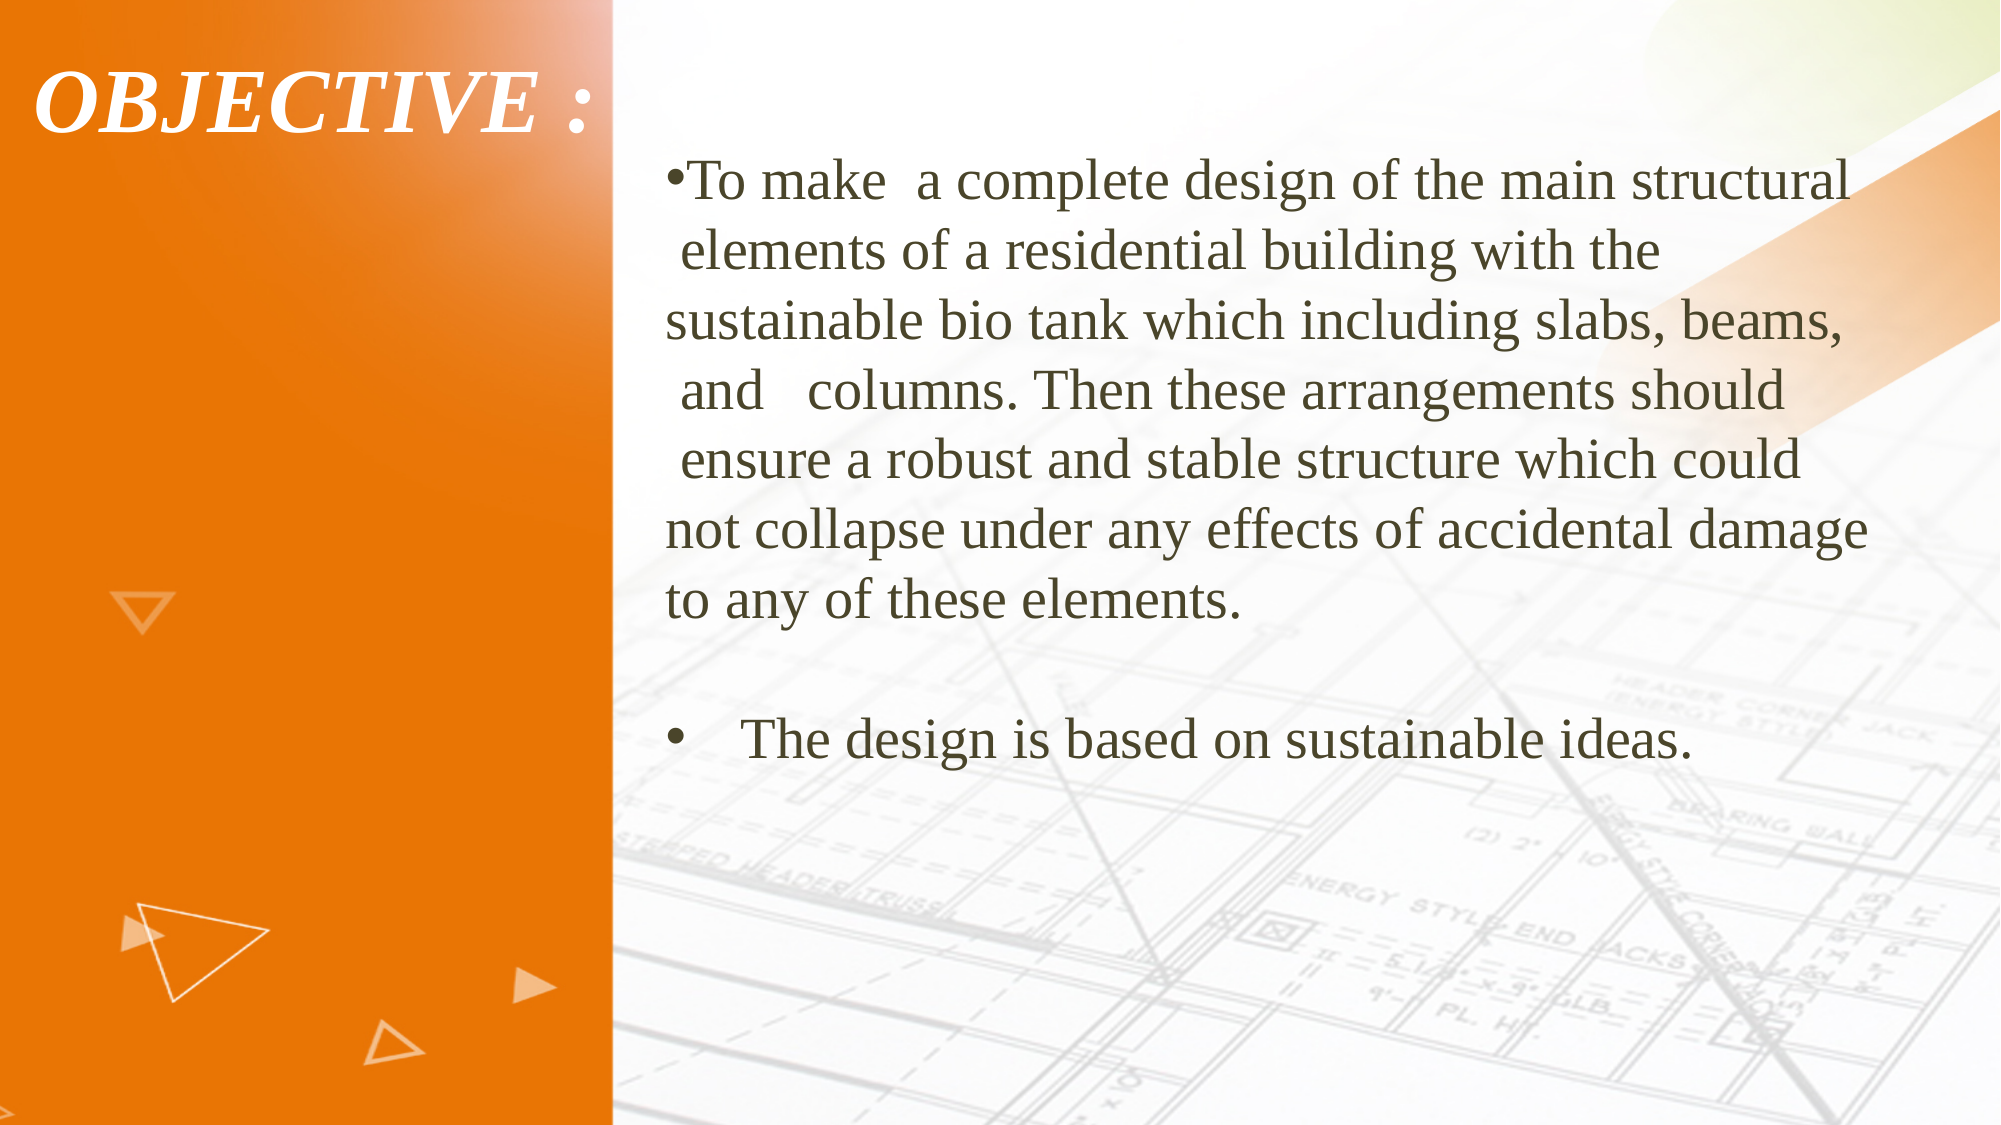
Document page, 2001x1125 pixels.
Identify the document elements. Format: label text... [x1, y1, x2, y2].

text_box To make a complete design of the main structural elements of a residential building with the sustainable bio tank which including slabs, beams, and columns. Then these arrangements should ensure a robust and stable structure which could not collapse under any effects of accidental damage to any of these elements. The design is based on sustainable ideas. [650, 133, 1939, 786]
text_box OBJECTIVE : [18, 33, 632, 159]
picture [0, 0, 2000, 1125]
